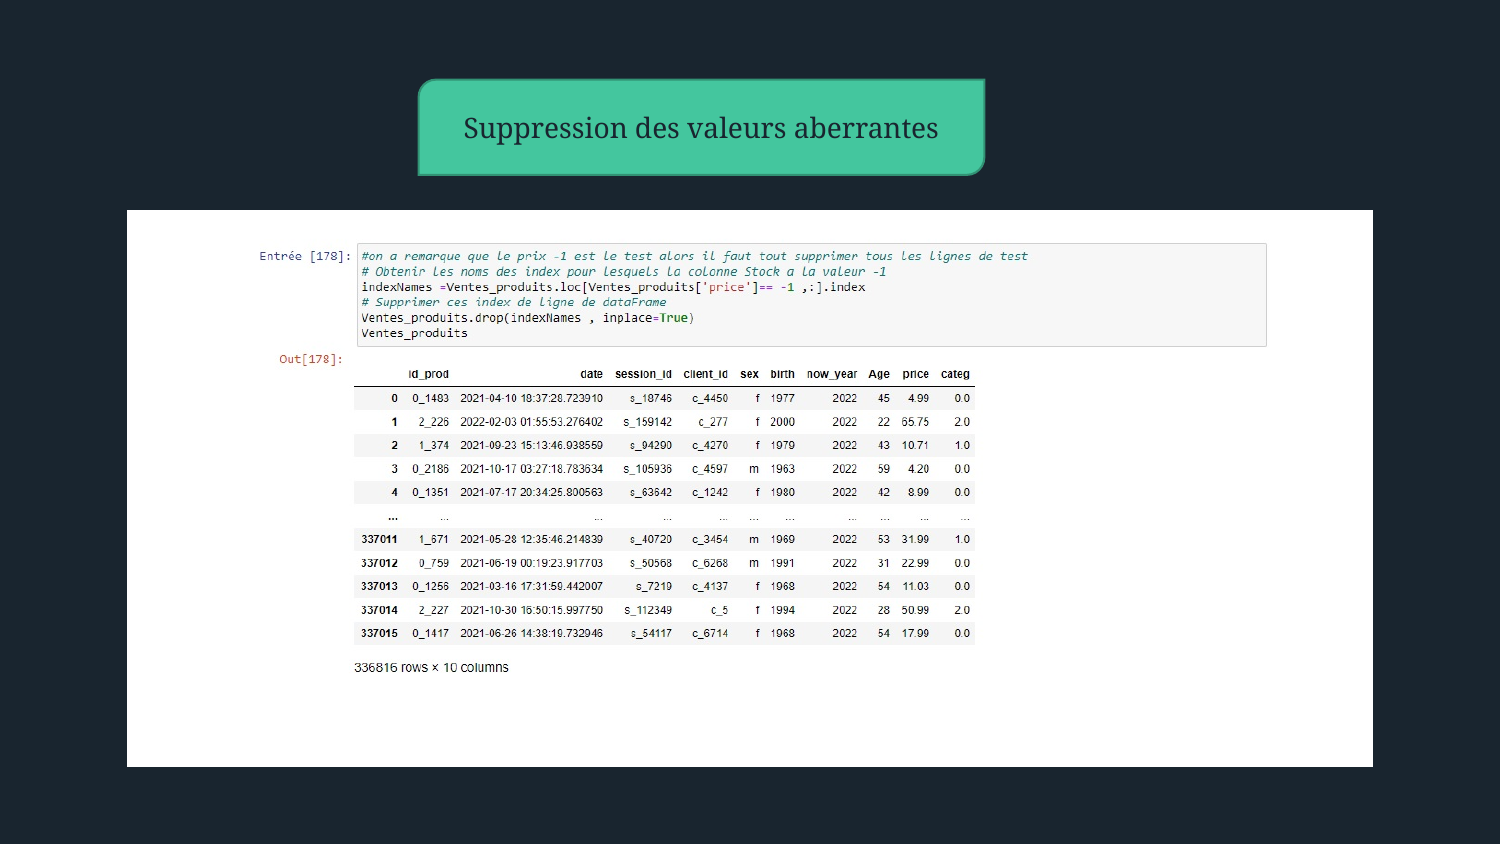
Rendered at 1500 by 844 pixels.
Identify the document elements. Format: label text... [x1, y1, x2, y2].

text_box Suppression des valeurs aberrantes [417, 78, 986, 176]
picture [127, 210, 1373, 767]
